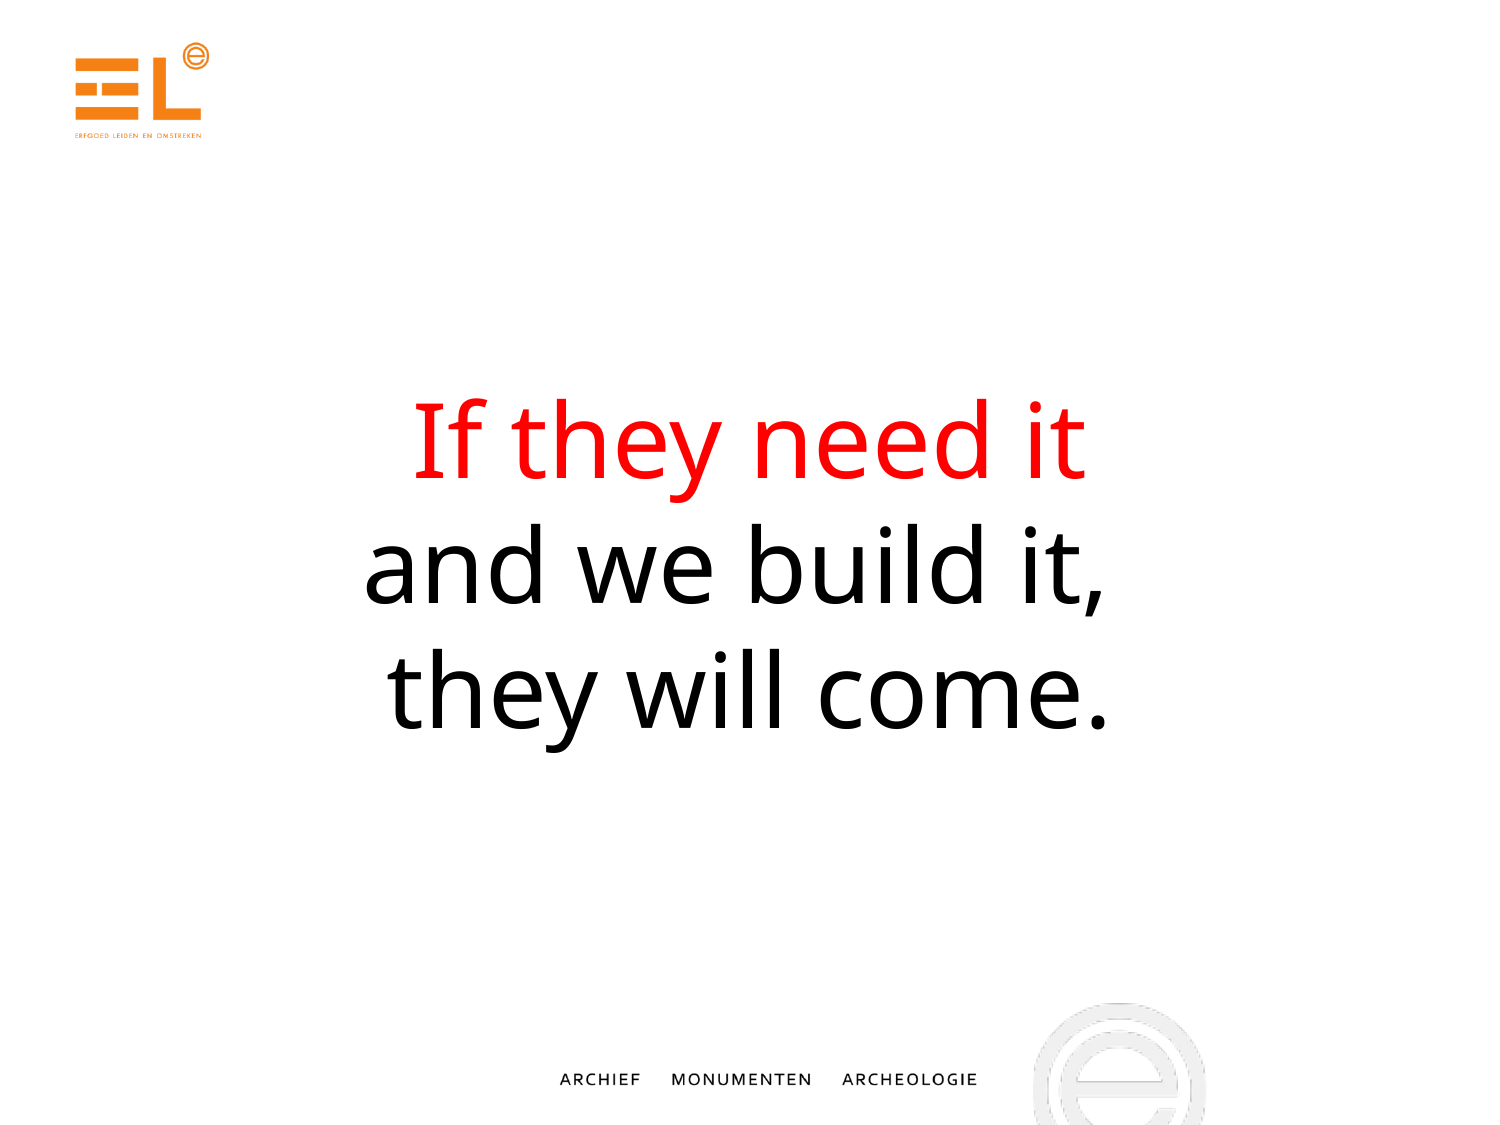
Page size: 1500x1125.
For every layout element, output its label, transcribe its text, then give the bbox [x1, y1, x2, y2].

text_box If they need it and we build it, they will come. [355, 367, 1145, 758]
picture [537, 1047, 1004, 1118]
picture [75, 42, 209, 138]
picture [1033, 1002, 1207, 1125]
